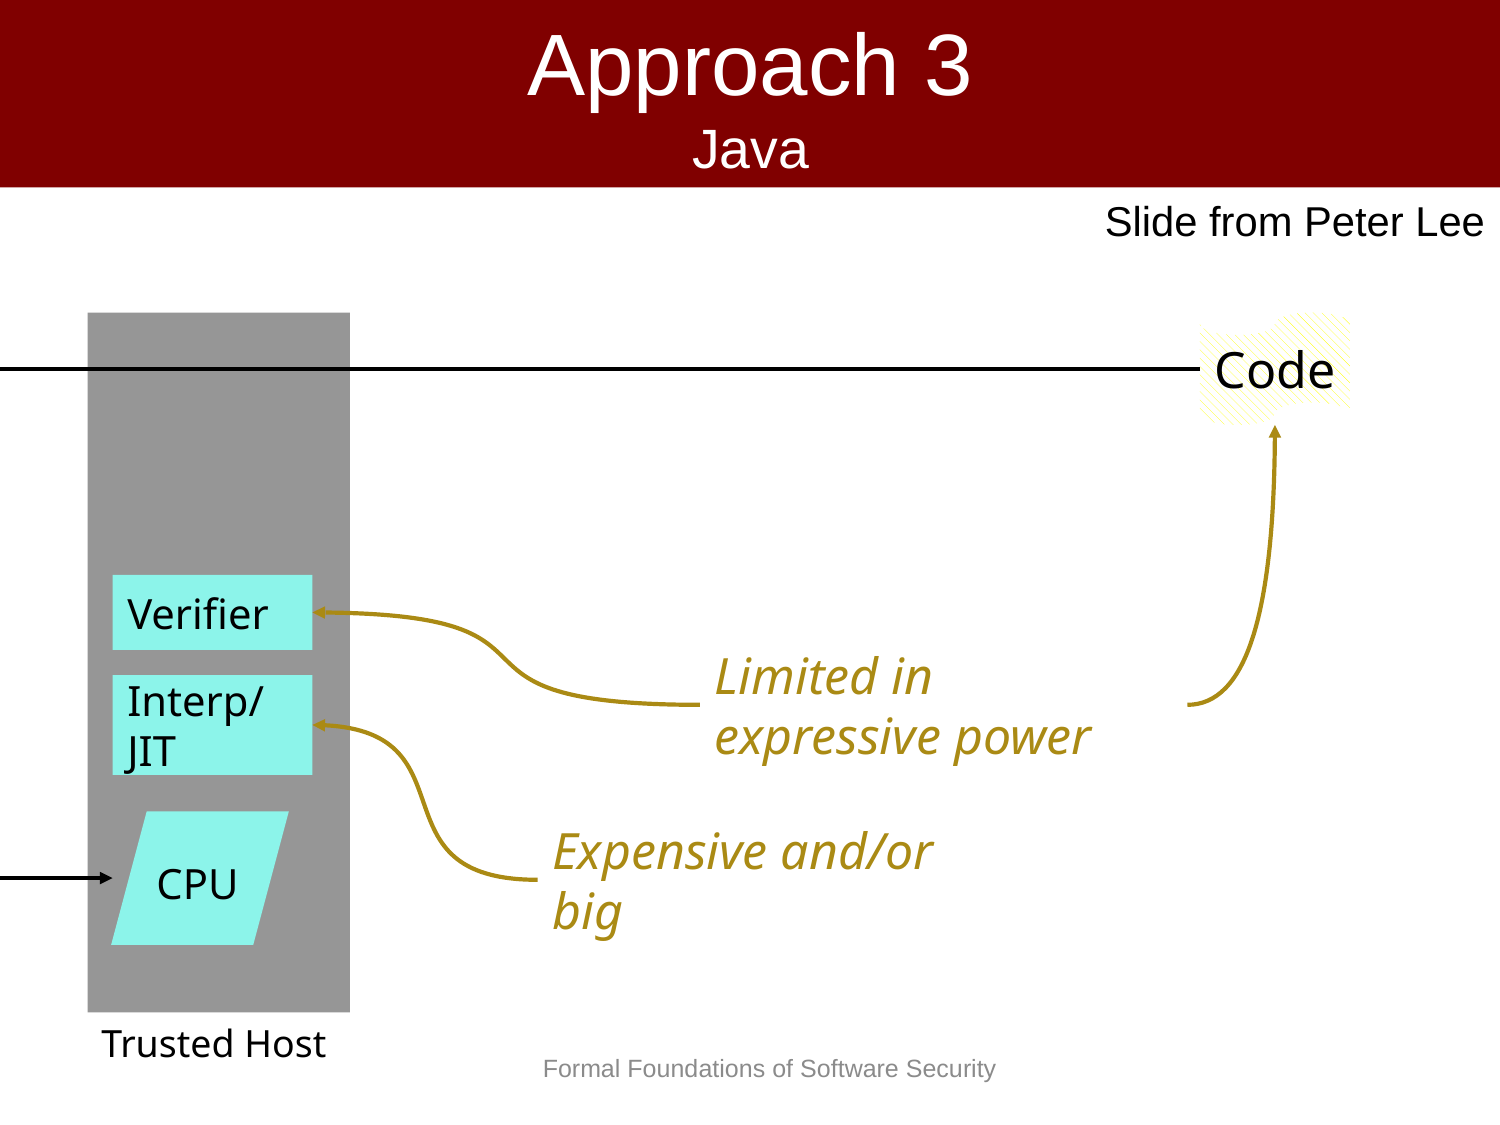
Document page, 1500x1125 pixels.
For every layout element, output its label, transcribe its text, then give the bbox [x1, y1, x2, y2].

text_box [312, 612, 701, 706]
text_box [87, 371, 195, 876]
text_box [199, 368, 1201, 813]
text_box Code [1199, 312, 1350, 414]
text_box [312, 724, 951, 948]
text_box [87, 312, 350, 367]
text_box Slide from Peter Lee [1077, 187, 1500, 253]
text_box Trusted Host [86, 1012, 342, 1073]
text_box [699, 413, 1276, 773]
text_box Verifier [112, 574, 194, 650]
title Approach 3 Java [0, 0, 1500, 188]
text_box [87, 821, 350, 1013]
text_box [112, 812, 288, 944]
text_box Interp/ JIT [112, 675, 194, 775]
